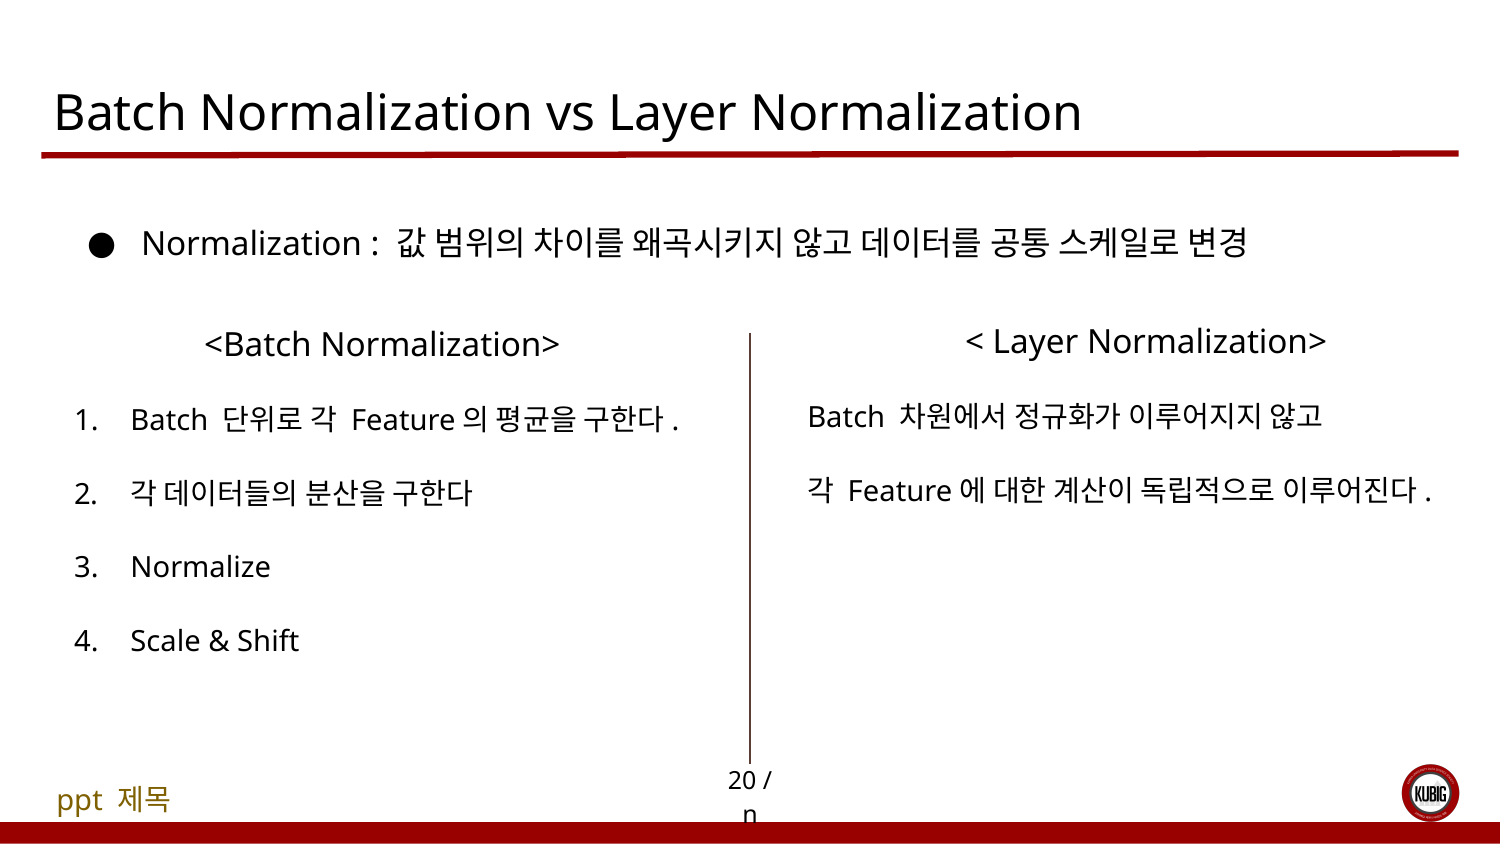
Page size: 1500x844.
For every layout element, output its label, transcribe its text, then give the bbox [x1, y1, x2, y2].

text_box <Batch Normalization> Batch 단위로 각 Feature의 평균을 구한다. 각 데이터들의 분산을 구한다 Normalize Scale & Shift [59, 302, 706, 764]
list Normalization : 값 범위의 차이를 왜곡시키지 않고 데이터를 공통 스케일로 변경 [51, 200, 1390, 716]
text_box < Layer Normalization> Batch 차원에서 정규화가 이루어지지 않고 각 Feature에 대한 계산이 독립적으로 이루어진다. [792, 299, 1500, 761]
title Batch Normalization vs Layer Normalization [38, 52, 1401, 156]
slide_number ‹#› / n [705, 763, 795, 829]
picture [1400, 763, 1460, 822]
